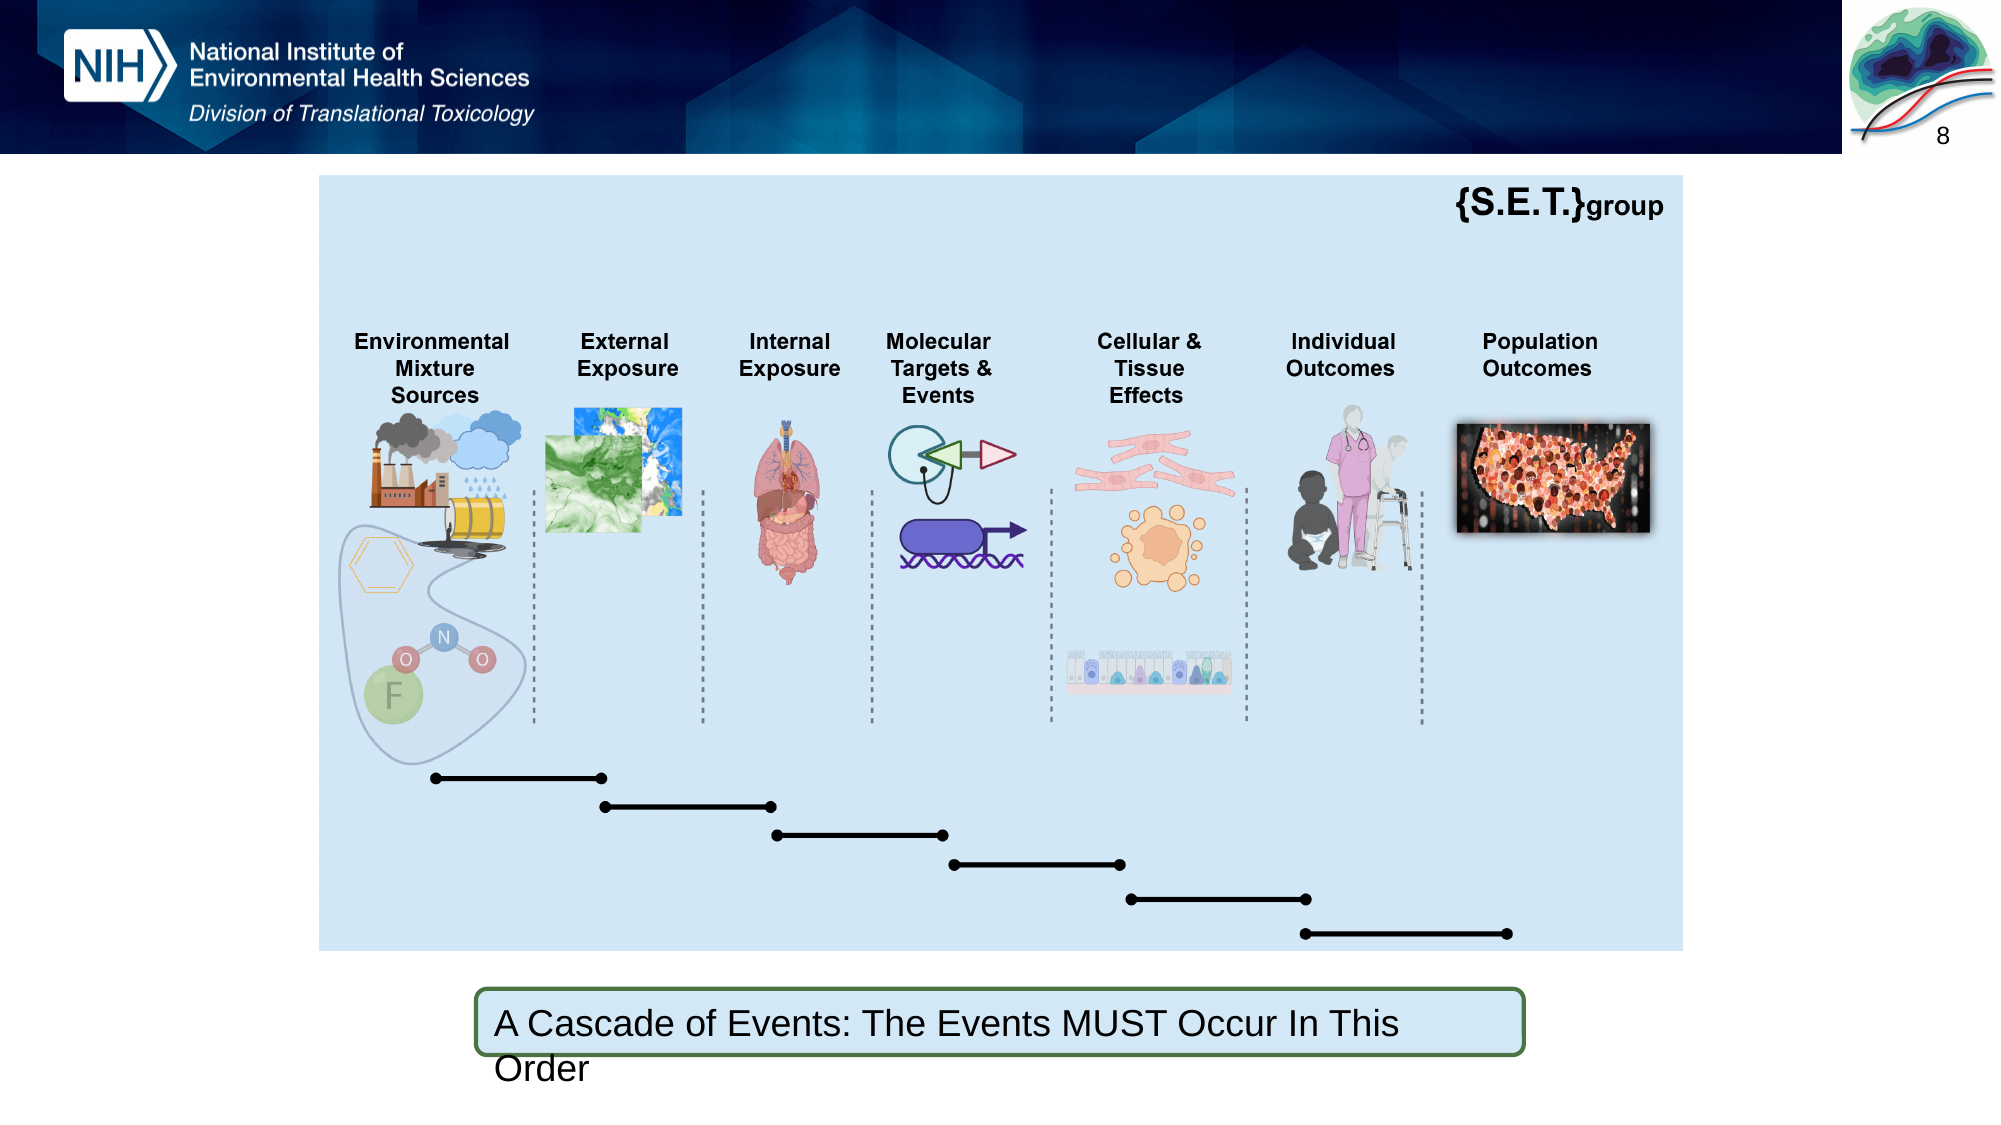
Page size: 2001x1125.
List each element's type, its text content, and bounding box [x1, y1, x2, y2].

picture [317, 174, 1683, 951]
picture [0, 0, 2000, 159]
text_box A Cascade of Events: The Events MUST Occur In This Order [473, 986, 1526, 1058]
